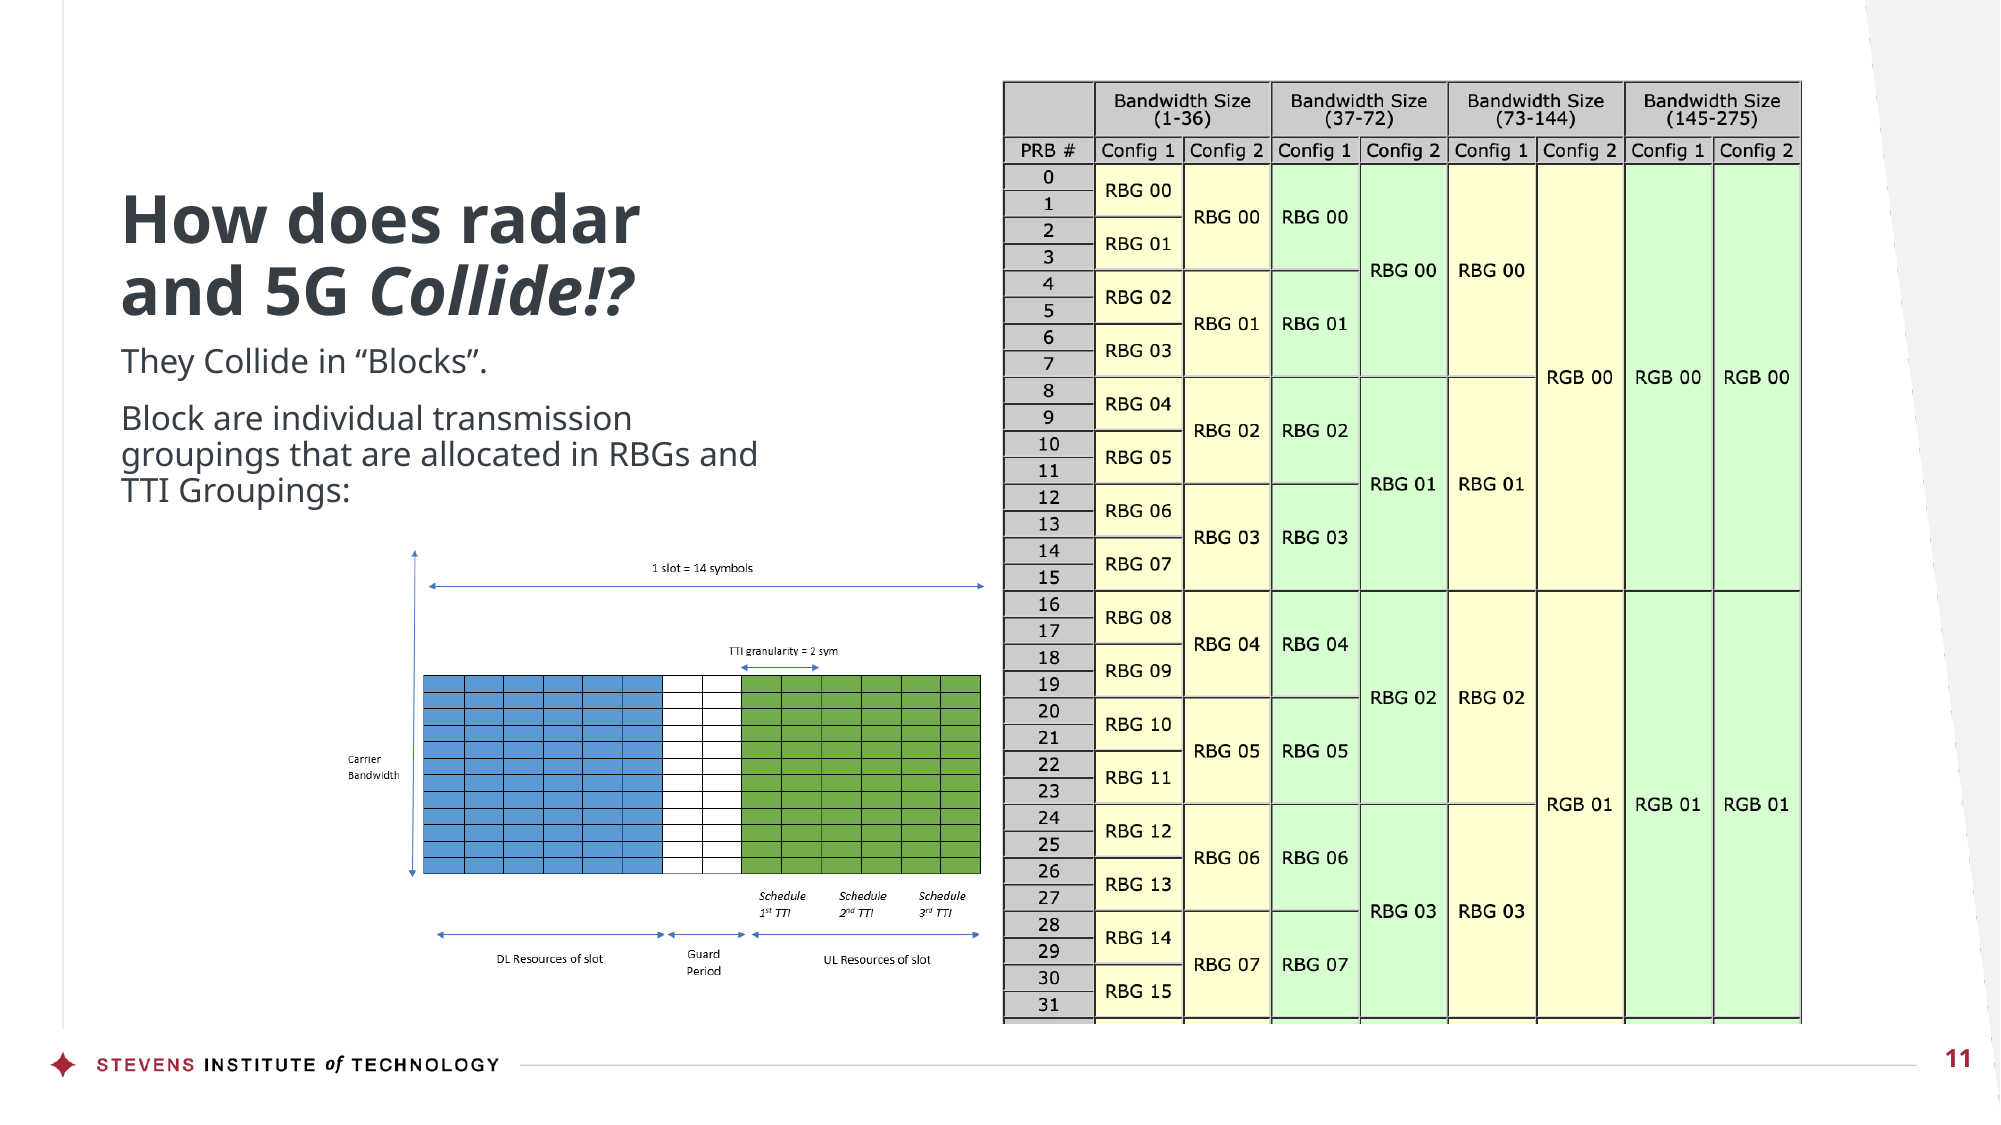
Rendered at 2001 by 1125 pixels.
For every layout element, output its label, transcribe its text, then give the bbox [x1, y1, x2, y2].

picture [341, 530, 987, 991]
slide_number 11 [1538, 1029, 1988, 1090]
list They Collide in “Blocks”. Block are individual transmission groupings that are allocated in RBGs and TTI Groupings: [105, 337, 783, 963]
picture [999, 74, 1809, 1024]
title How does radar and 5G Collide!? [105, 75, 783, 337]
